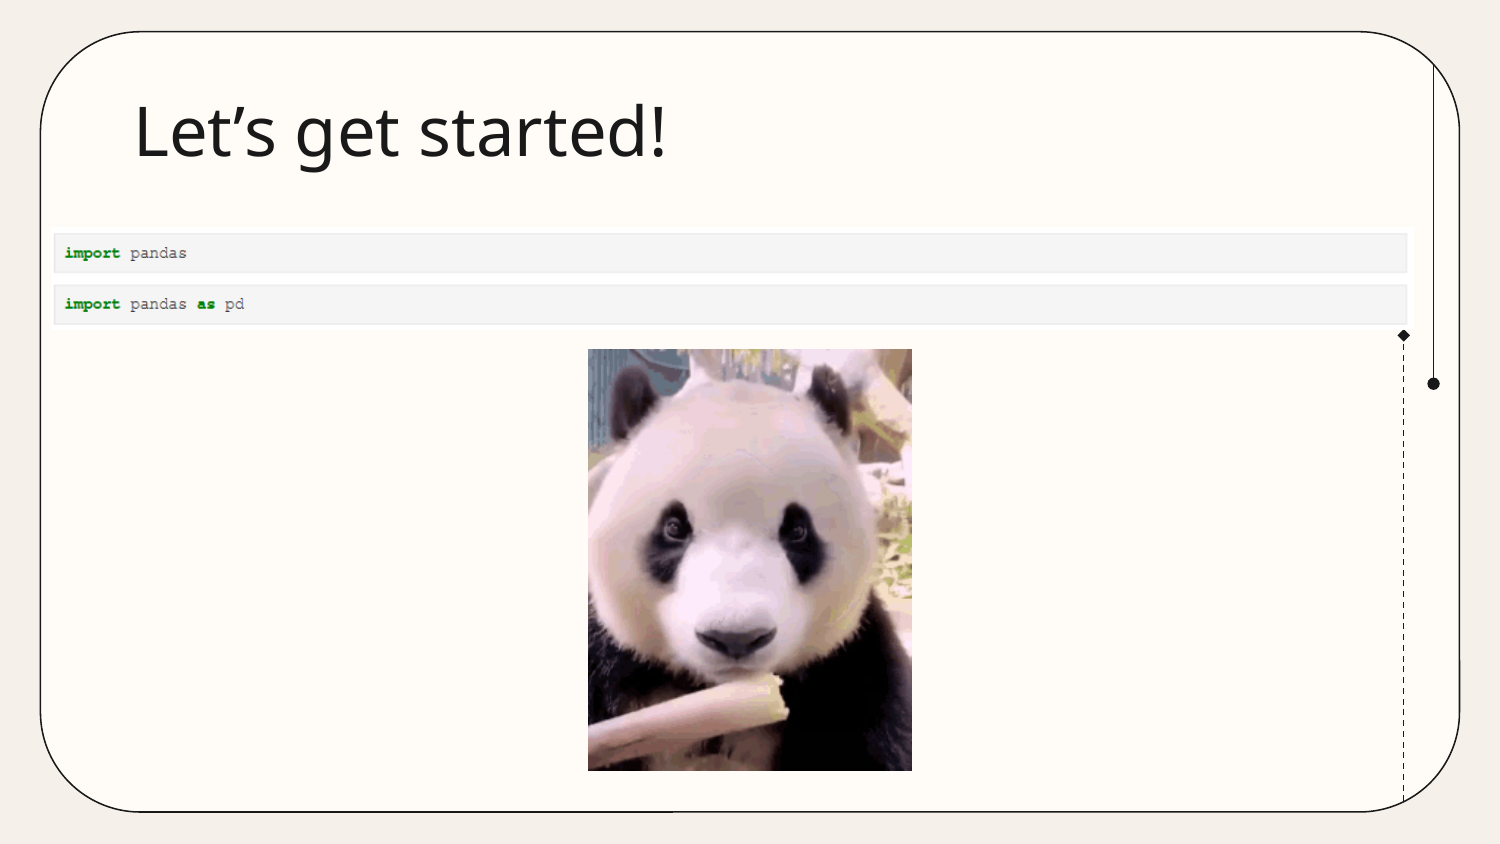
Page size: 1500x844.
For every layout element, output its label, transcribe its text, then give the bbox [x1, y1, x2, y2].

title Let’s get started! [118, 72, 1382, 167]
picture [588, 348, 912, 771]
picture [51, 227, 1414, 330]
